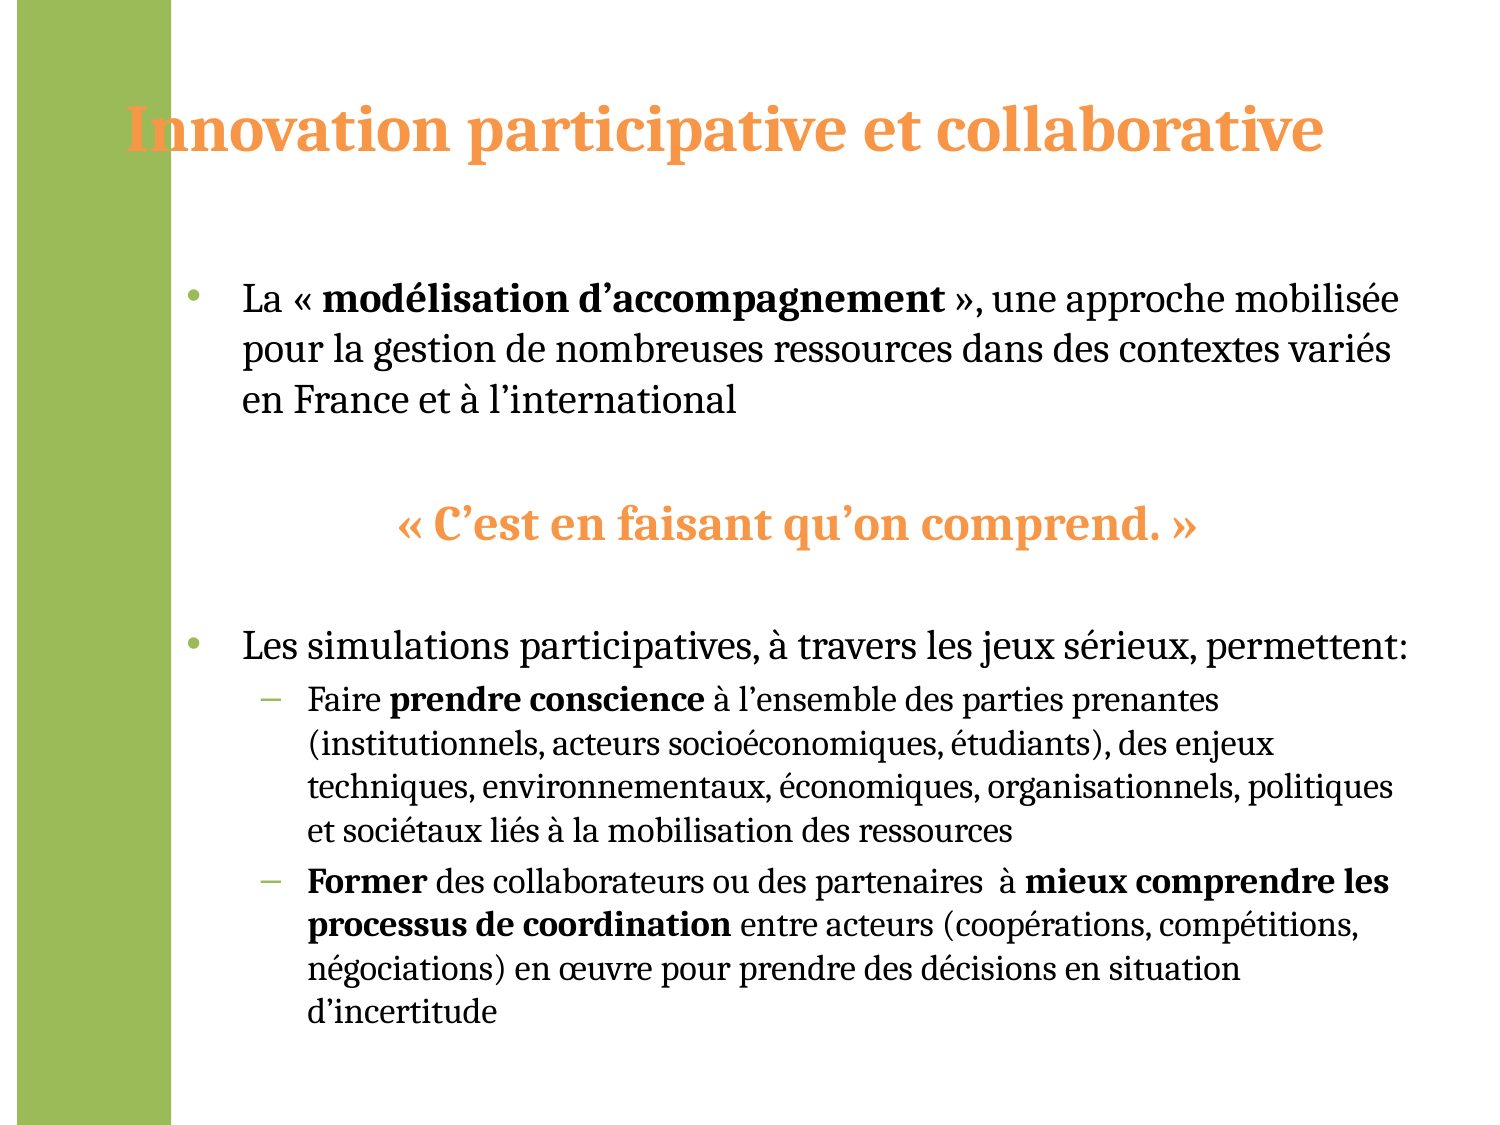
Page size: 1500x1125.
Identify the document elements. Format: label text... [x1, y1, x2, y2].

list La « modélisation d’accompagnement », une approche mobilisée pour la gestion de nombreuses ressources dans des contextes variés en France et à l’international « C’est en faisant qu’on comprend. » Les simulations participatives, à travers les jeux sérieux, permettent: Faire prendre conscience à l’ensemble des parties prenantes (institutionnels, acteurs socioéconomiques, étudiants), des enjeux techniques, environnementaux, économiques, organisationnels, politiques et sociétaux liés à la mobilisation des ressources Former des collaborateurs ou des partenaires à mieux comprendre les processus de coordination entre acteurs (coopérations, compétitions, négociations) en œuvre pour prendre des décisions en situation d’incertitude [171, 262, 1425, 1094]
title Innovation participative et collaborative [110, 30, 1376, 219]
